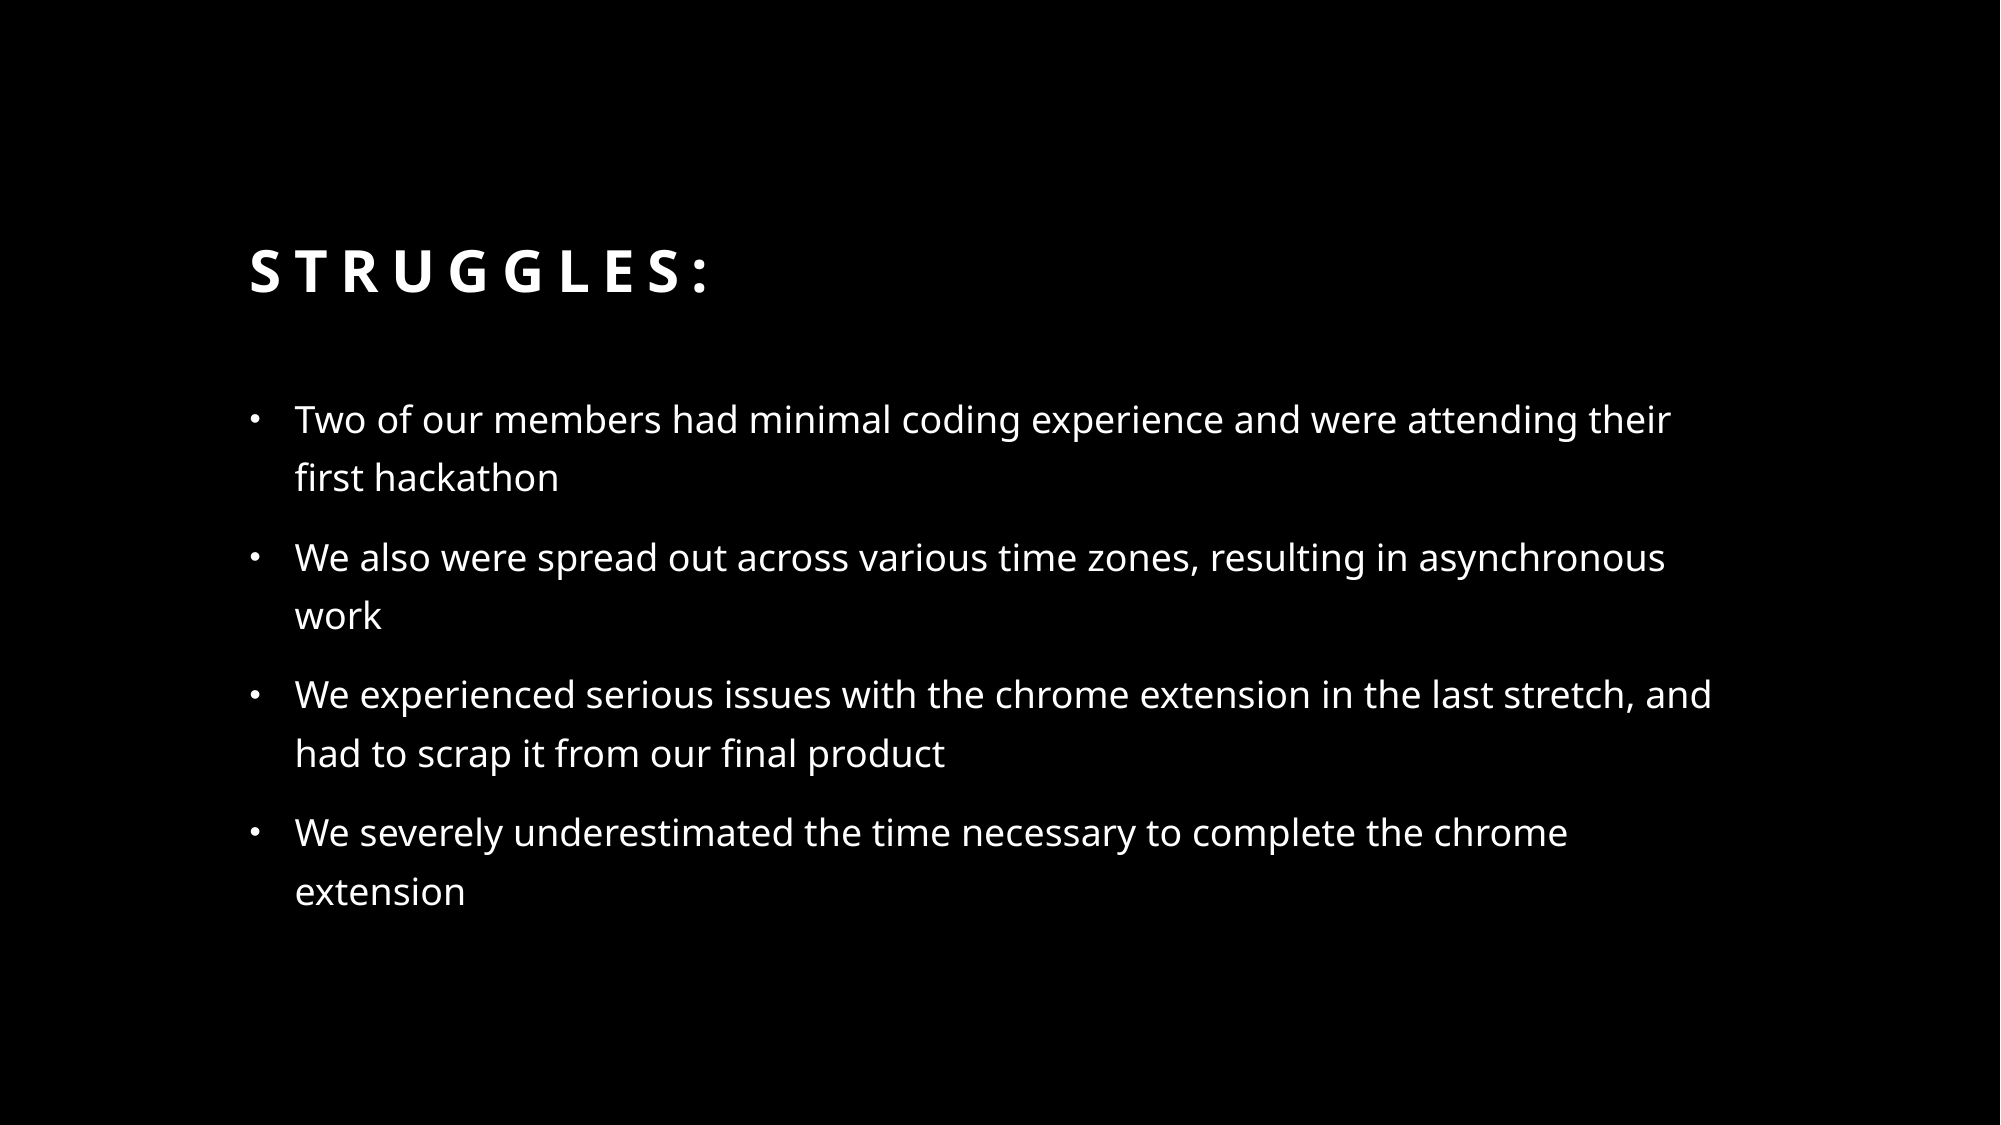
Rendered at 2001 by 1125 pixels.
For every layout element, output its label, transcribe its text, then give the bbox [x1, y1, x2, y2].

list Two of our members had minimal coding experience and were attending their first hackathon We also were spread out across various time zones, resulting in asynchronous work We experienced serious issues with the chrome extension in the last stretch, and had to scrap it from our final product We severely underestimated the time necessary to complete the chrome extension [234, 375, 1750, 1000]
title Struggles: [234, 171, 1750, 313]
